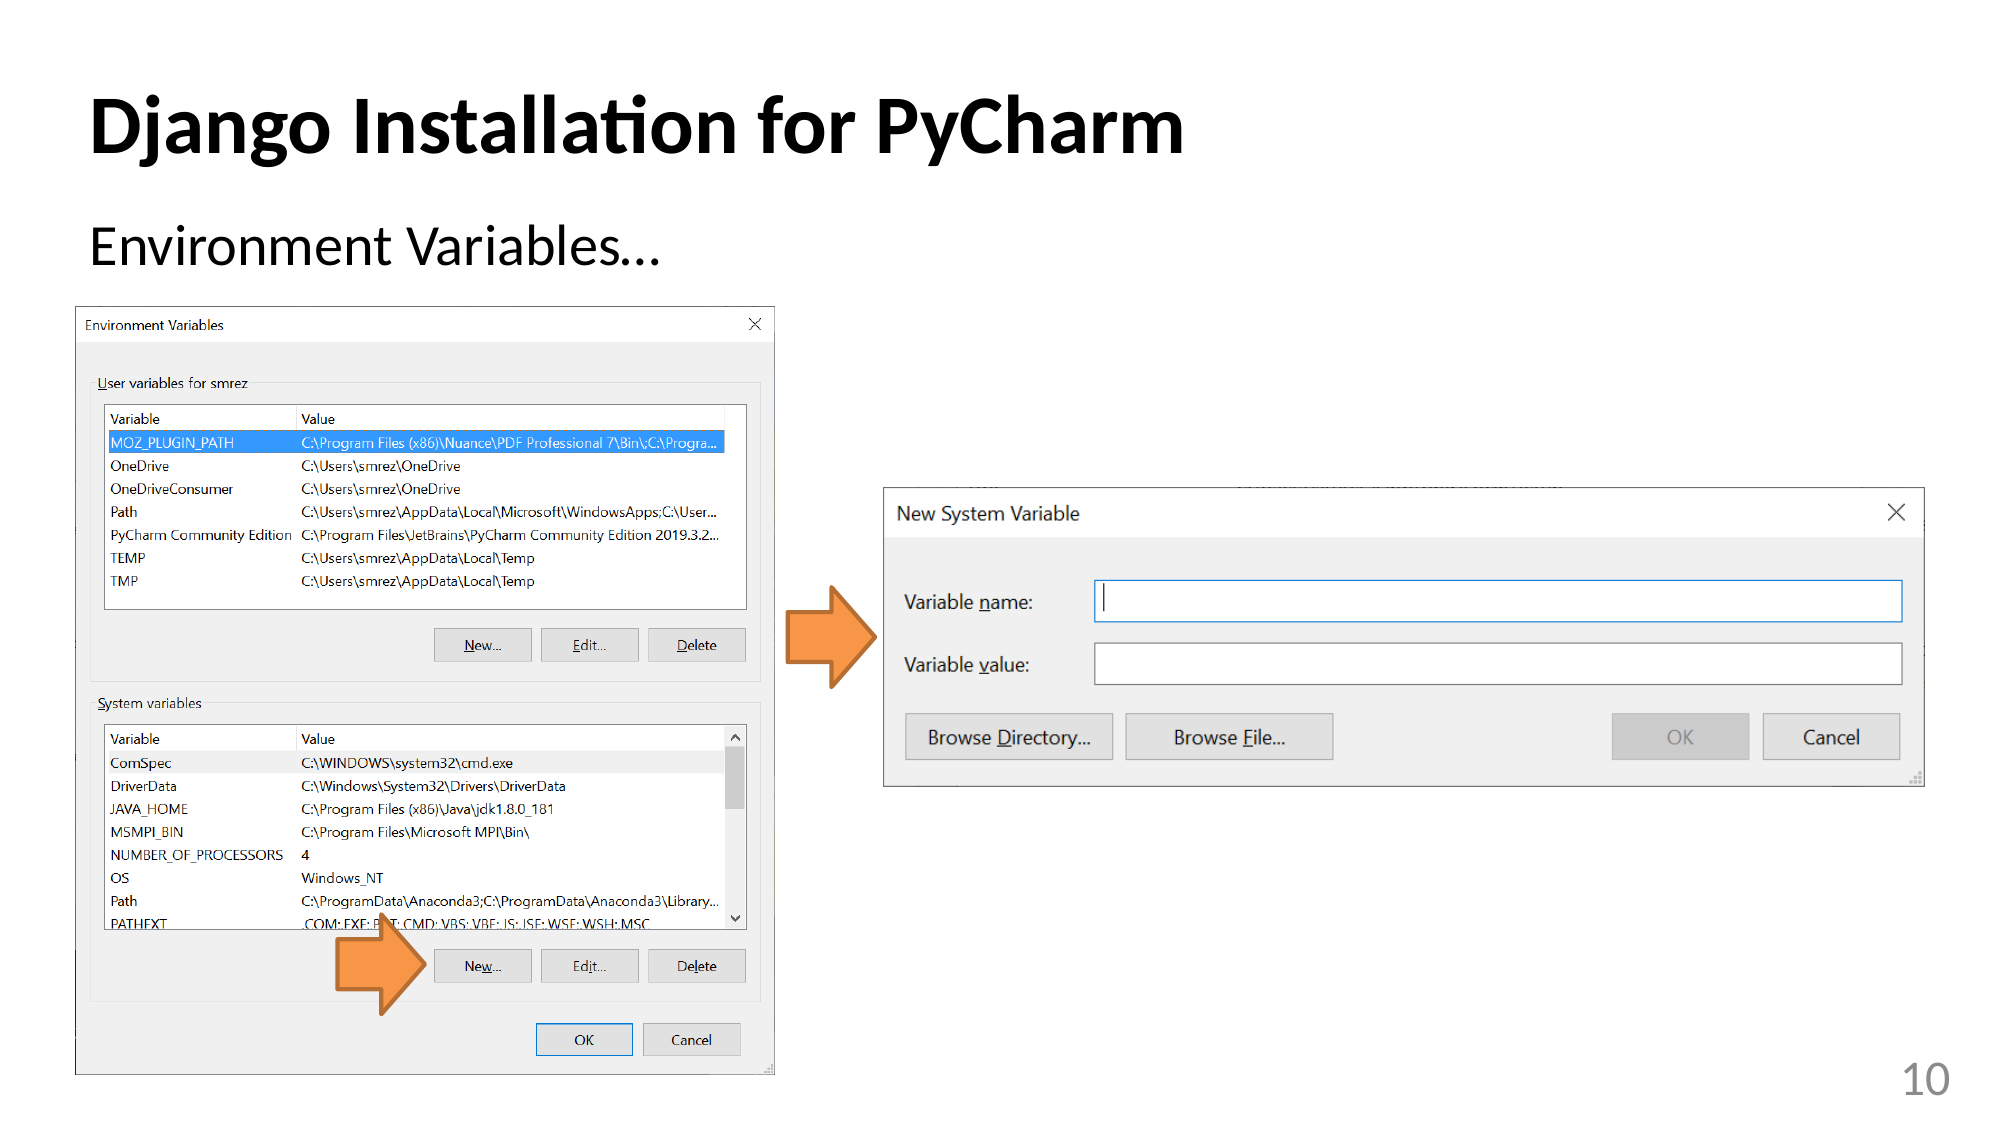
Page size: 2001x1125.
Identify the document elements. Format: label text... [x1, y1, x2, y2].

picture [74, 306, 776, 1076]
text_box Django Installation for PyCharm [74, 62, 1875, 178]
text_box Environment Variables… [75, 200, 1900, 285]
picture [883, 487, 1925, 787]
slide_number 10 [1875, 1043, 1975, 1107]
text_box [785, 585, 877, 690]
